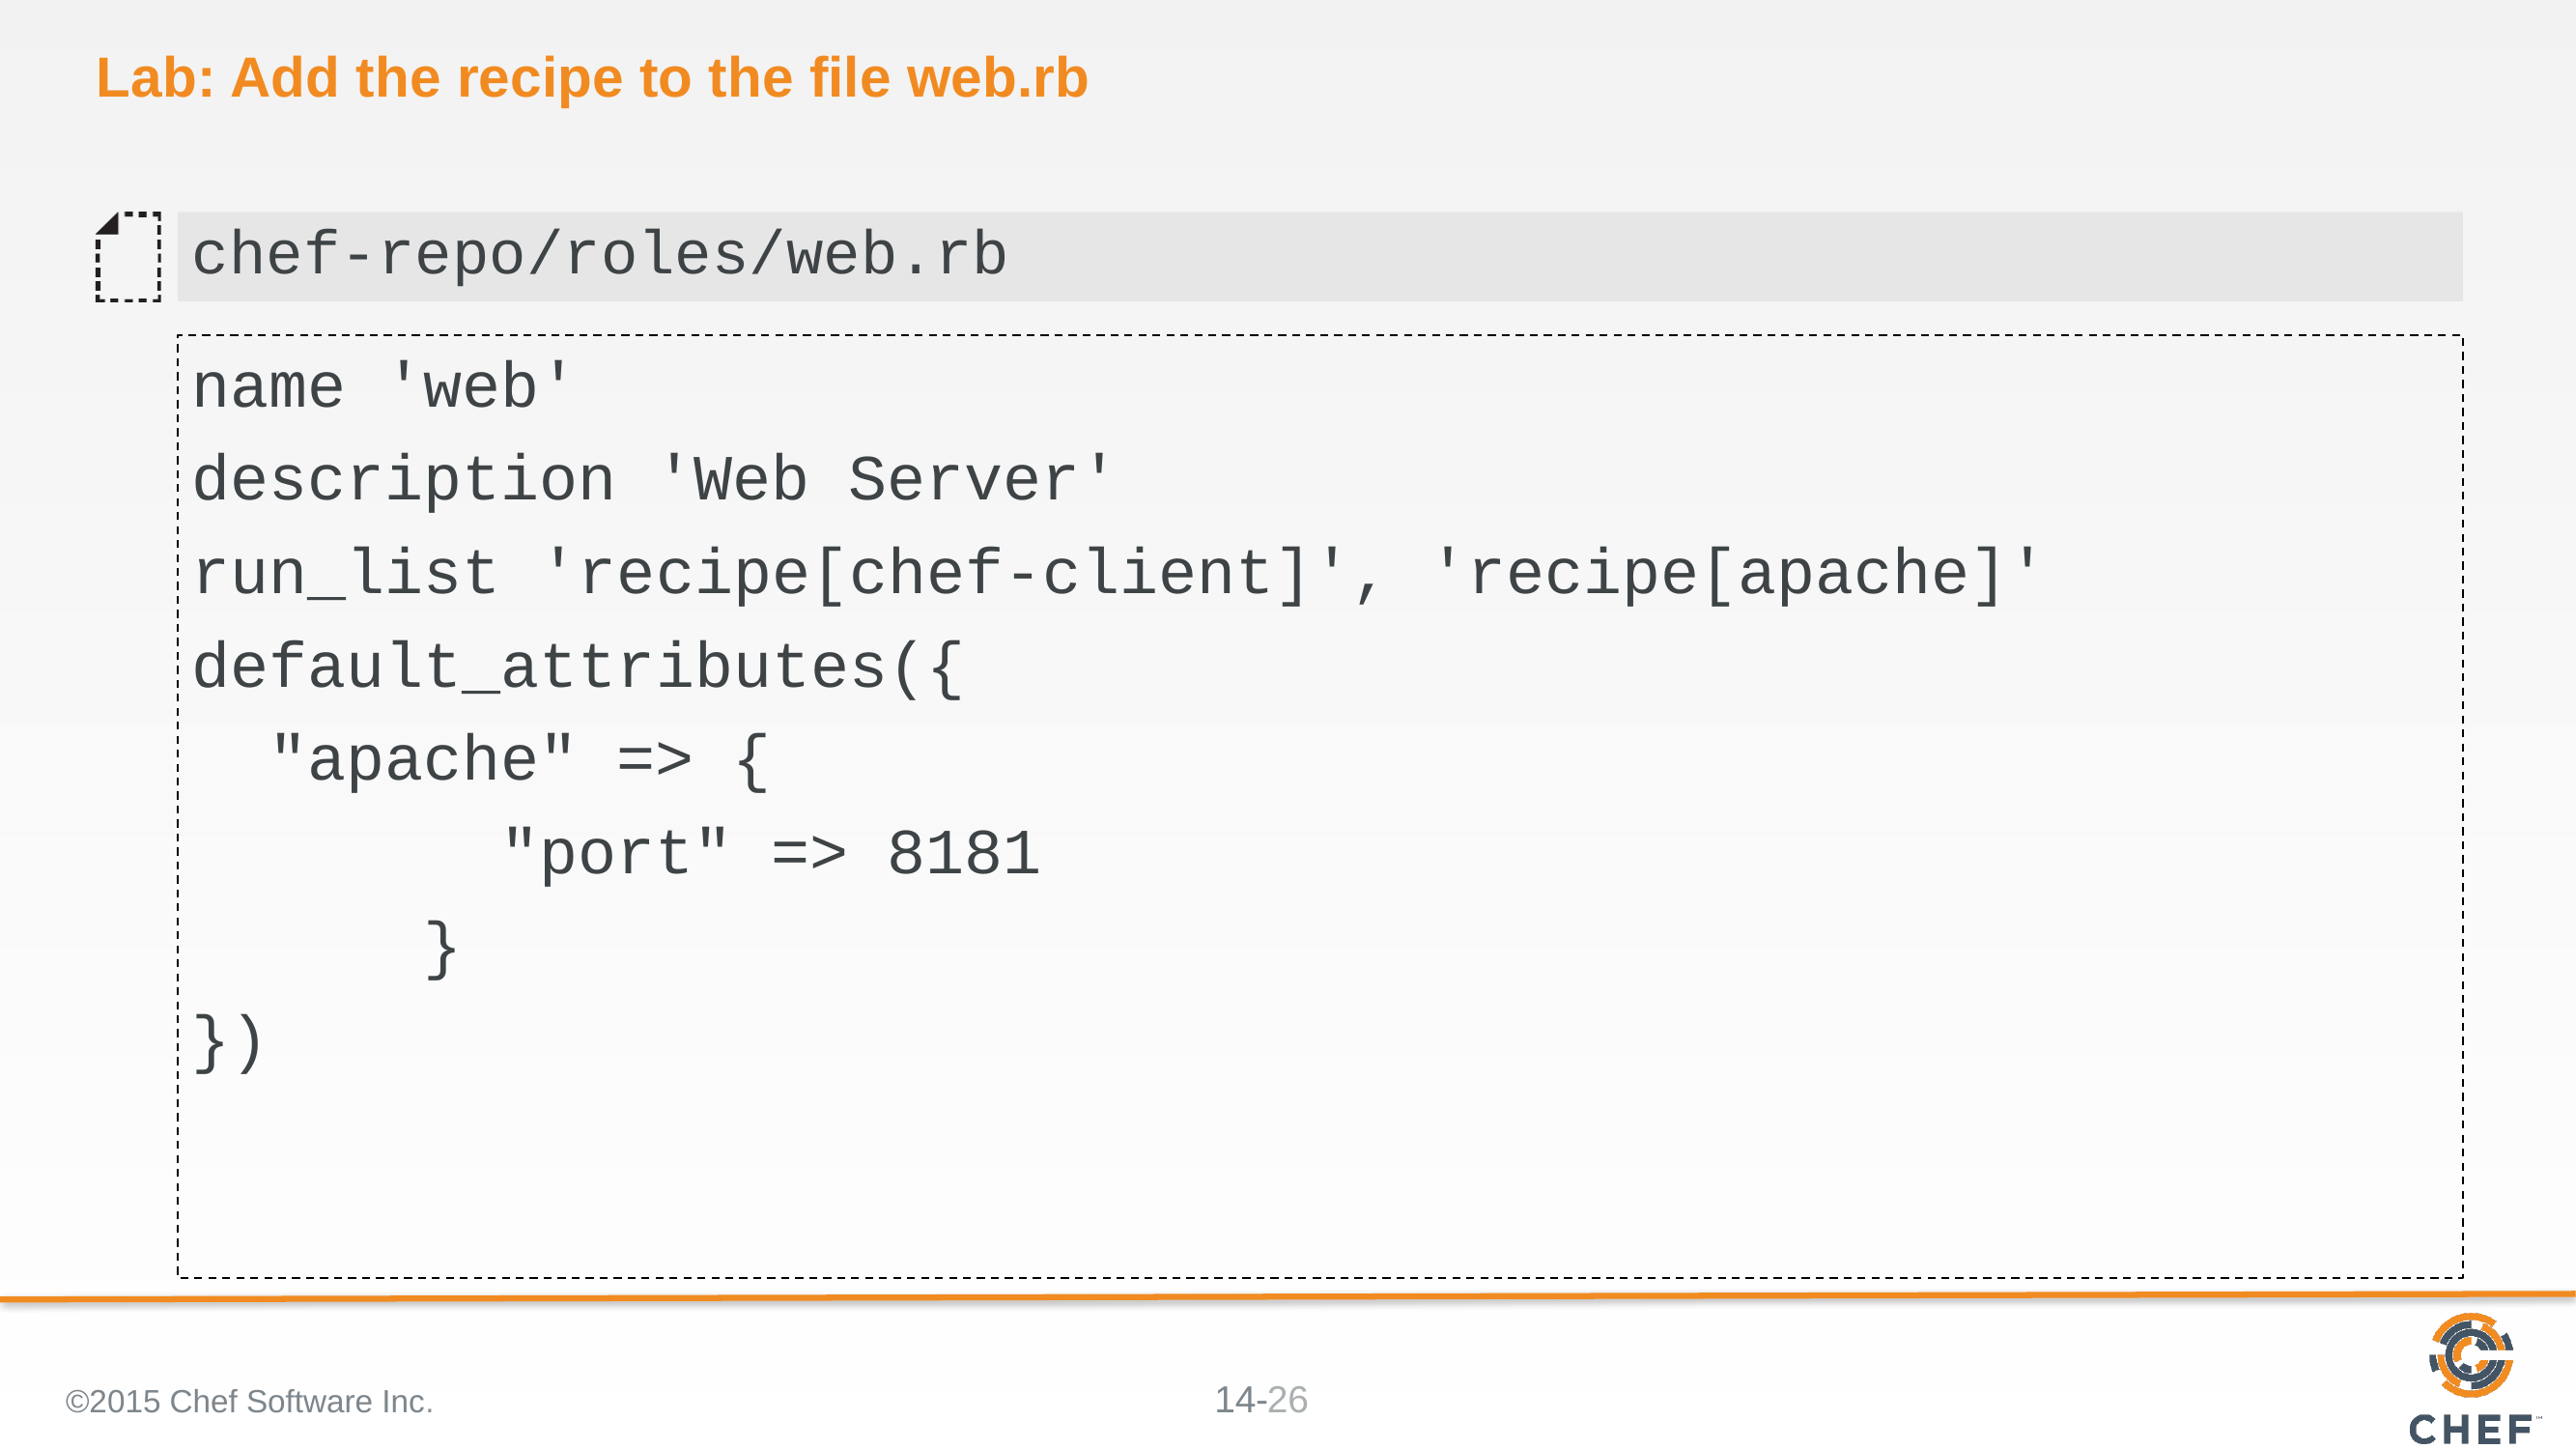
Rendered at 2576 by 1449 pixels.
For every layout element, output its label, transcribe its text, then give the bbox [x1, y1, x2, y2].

title Lab: Add the recipe to the file web.rb [96, 48, 2463, 180]
list name 'web' description 'Web Server' run_list 'recipe[chef-client]', 'recipe[apache]' default_attributes({ "apache" => { "port" => 8181 } }) [177, 334, 2464, 1279]
list chef-repo/roles/web.rb [177, 212, 2463, 302]
footer ©2015 Chef Software Inc. [51, 1359, 952, 1440]
slide_number 26 [998, 1359, 1578, 1437]
picture [2399, 1297, 2550, 1449]
